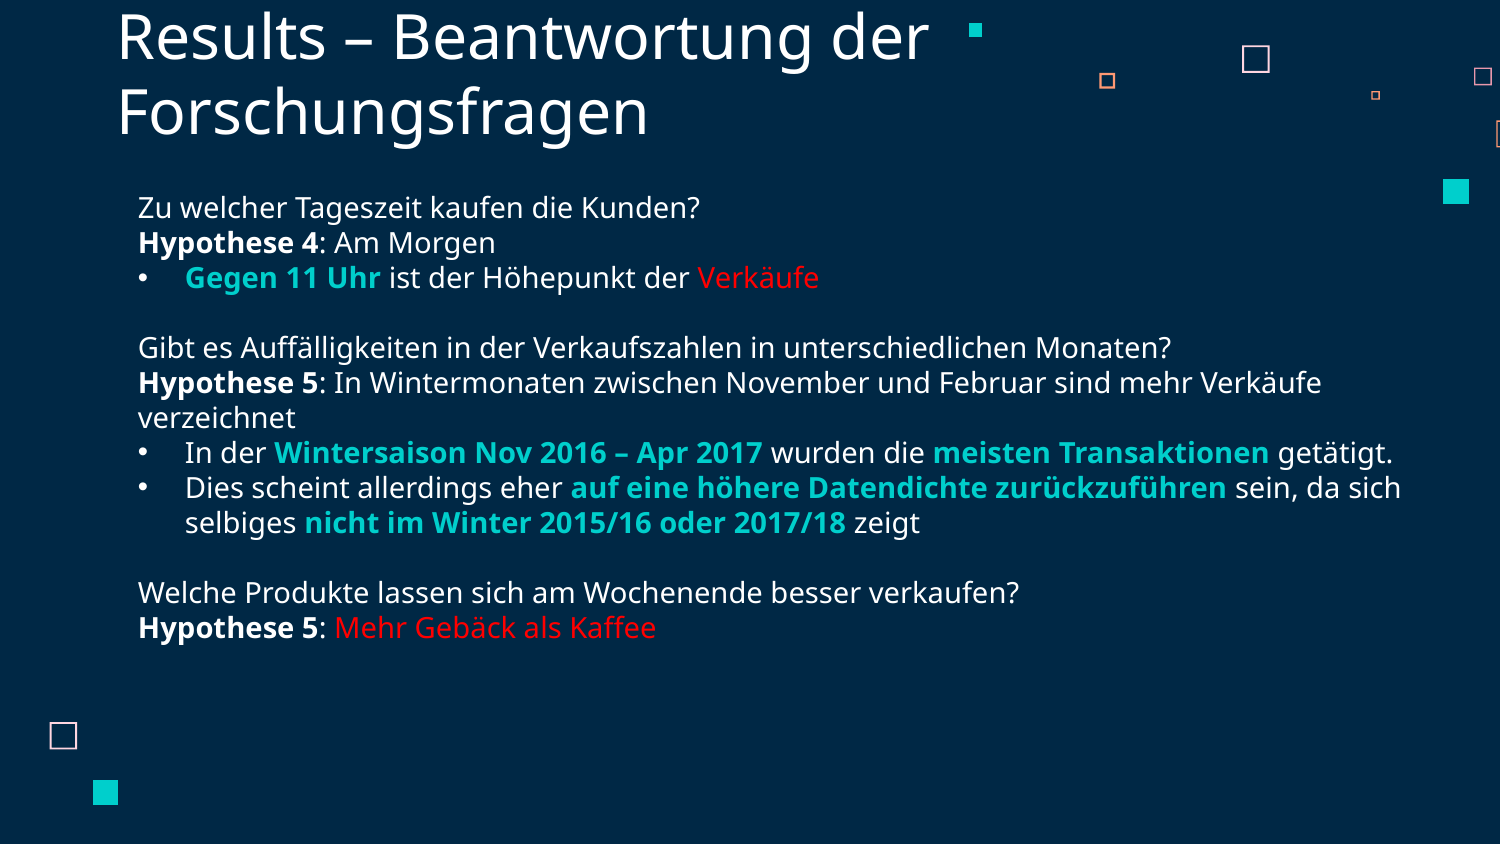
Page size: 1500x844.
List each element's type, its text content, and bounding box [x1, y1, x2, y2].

text_box Zu welcher Tageszeit kaufen die Kunden? Hypothese 4: Am Morgen Gegen 11 Uhr ist der Höhepunkt der Verkäufe Gibt es Auffälligkeiten in der Verkaufszahlen in unterschiedlichen Monaten? Hypothese 5: In Wintermonaten zwischen November und Februar sind mehr Verkäufe verzeichnet In der Wintersaison Nov 2016 – Apr 2017 wurden die meisten Transaktionen getätigt. Dies scheint allerdings eher auf eine höhere Datendichte zurückzuführen sein, da sich selbiges nicht im Winter 2015/16 oder 2017/18 zeigt Welche Produkte lassen sich am Wochenende besser verkaufen? Hypothese 5: Mehr Gebäck als Kaffee [97, 174, 1492, 796]
title Results – Beantwortung der Forschungsfragen [101, 67, 1334, 163]
